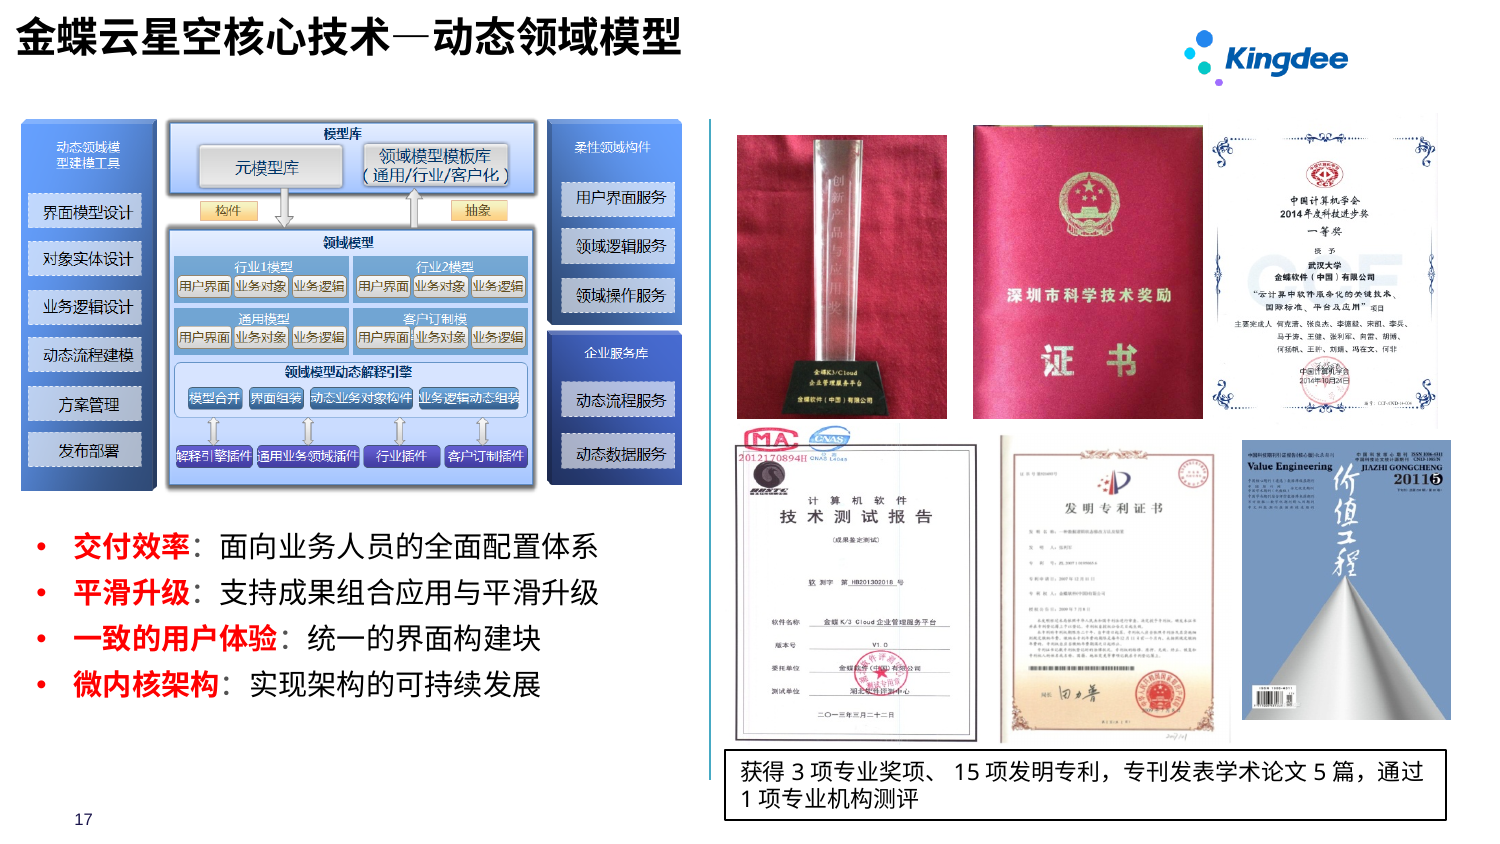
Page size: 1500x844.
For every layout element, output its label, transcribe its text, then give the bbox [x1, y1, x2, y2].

text_box 获得3项专业奖项、15项发明专利，专刊发表学术论文5篇，通过1项专业机构测评 [725, 749, 1446, 820]
text_box 交付效率：面向业务人员的全面配置体系 平滑升级：支持成果组合应用与平滑升级 一致的用户体验：统一的界面构建块 微内核架构：实现架构的可持续发展 [21, 524, 654, 710]
picture [1208, 113, 1438, 429]
picture [737, 135, 947, 419]
picture [973, 124, 1204, 419]
text_box 金蝶云星空核心技术—动态领域模型 [0, 2, 1099, 80]
text_box 19世纪60-90年代 企业生产及库存的管理需求 计算机的产生与发展 [47, 102, 726, 250]
picture [724, 422, 1452, 745]
picture [1184, 30, 1354, 86]
text_box 1990-2000 企业全面运营管控及协同 局域网络的普遍应用 [830, 103, 1491, 251]
picture [21, 113, 682, 496]
